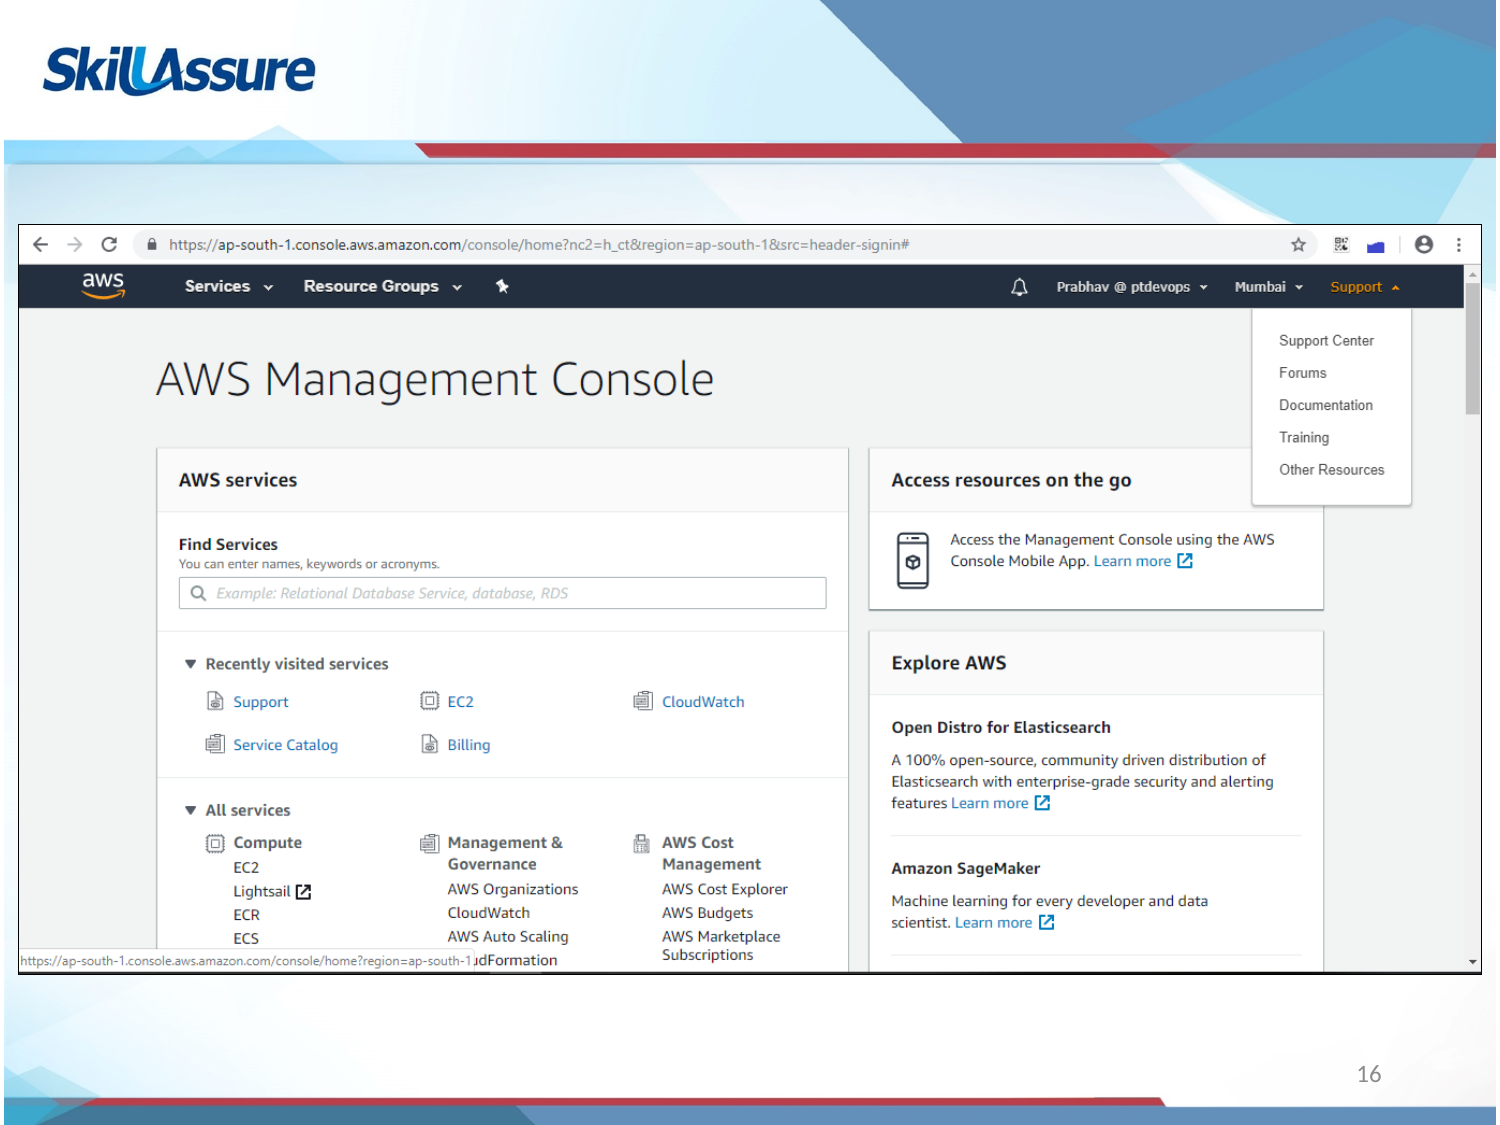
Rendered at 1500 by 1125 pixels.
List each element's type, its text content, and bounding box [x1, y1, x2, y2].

slide_number 16 [1059, 1042, 1397, 1103]
picture [4, 0, 1496, 1125]
